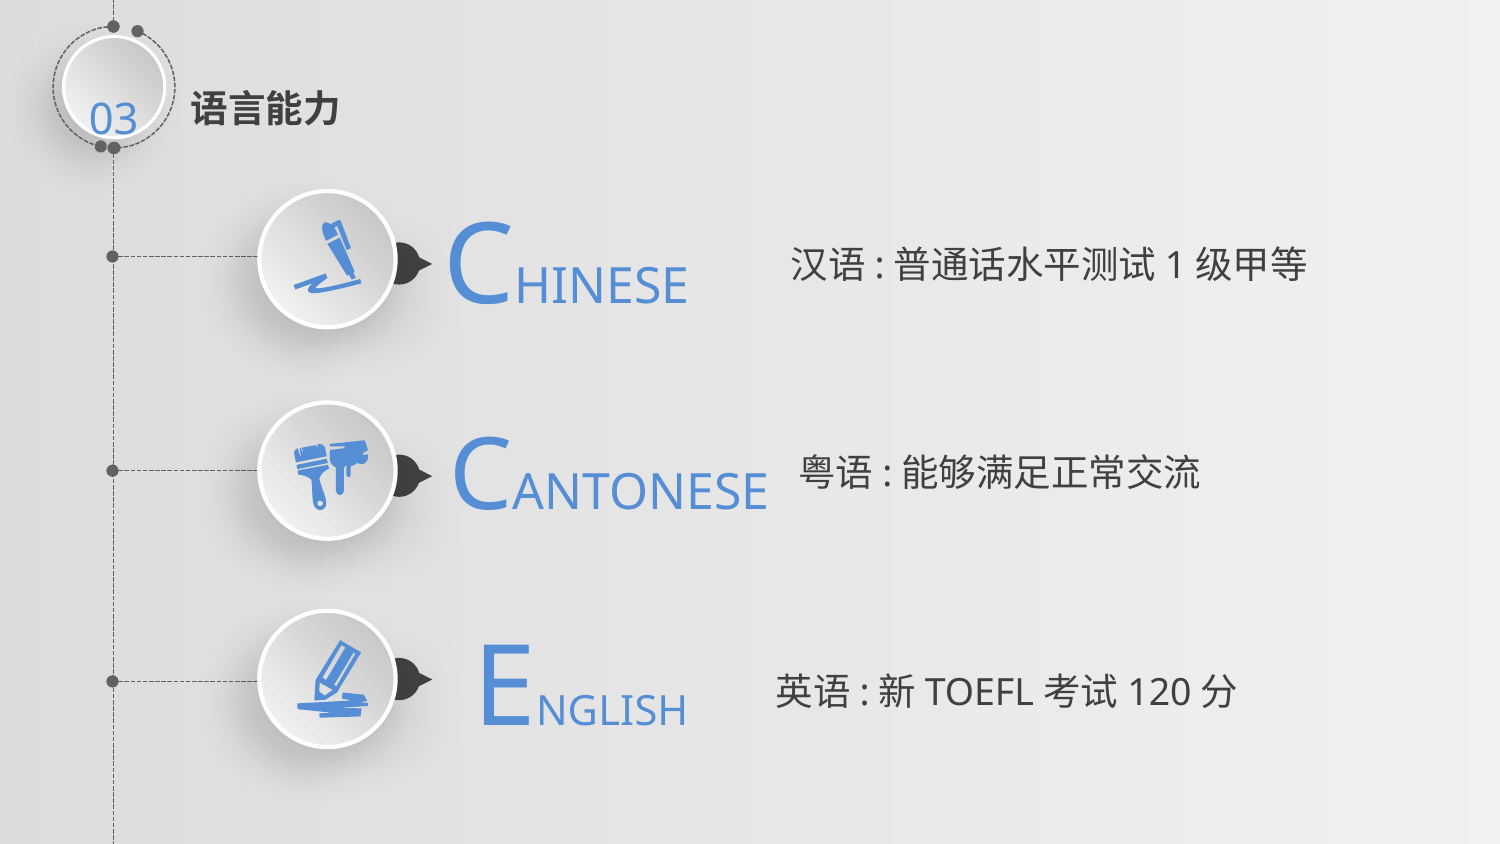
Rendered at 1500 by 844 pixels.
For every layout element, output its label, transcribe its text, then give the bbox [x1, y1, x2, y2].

text_box [294, 443, 327, 463]
text_box [293, 219, 362, 294]
text_box 粤语:能够满足正常交流 [783, 441, 1217, 502]
text_box ENGLISH [458, 605, 704, 756]
text_box CHINESE [428, 183, 705, 334]
text_box [257, 400, 398, 541]
text_box 英语:新TOEFL考试120分 [760, 661, 1253, 721]
text_box 语言能力 [179, 77, 356, 137]
text_box [393, 452, 434, 499]
text_box [257, 608, 398, 750]
text_box [393, 240, 428, 287]
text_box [52, 26, 176, 149]
text_box [311, 480, 327, 510]
text_box [296, 458, 330, 470]
text_box 汉语:普通话水平测试1级甲等 [775, 233, 1323, 293]
text_box [257, 188, 398, 330]
text_box CANTONESE [434, 402, 785, 538]
text_box [314, 640, 362, 701]
text_box [329, 440, 368, 496]
text_box [395, 655, 435, 703]
text_box [297, 692, 368, 718]
